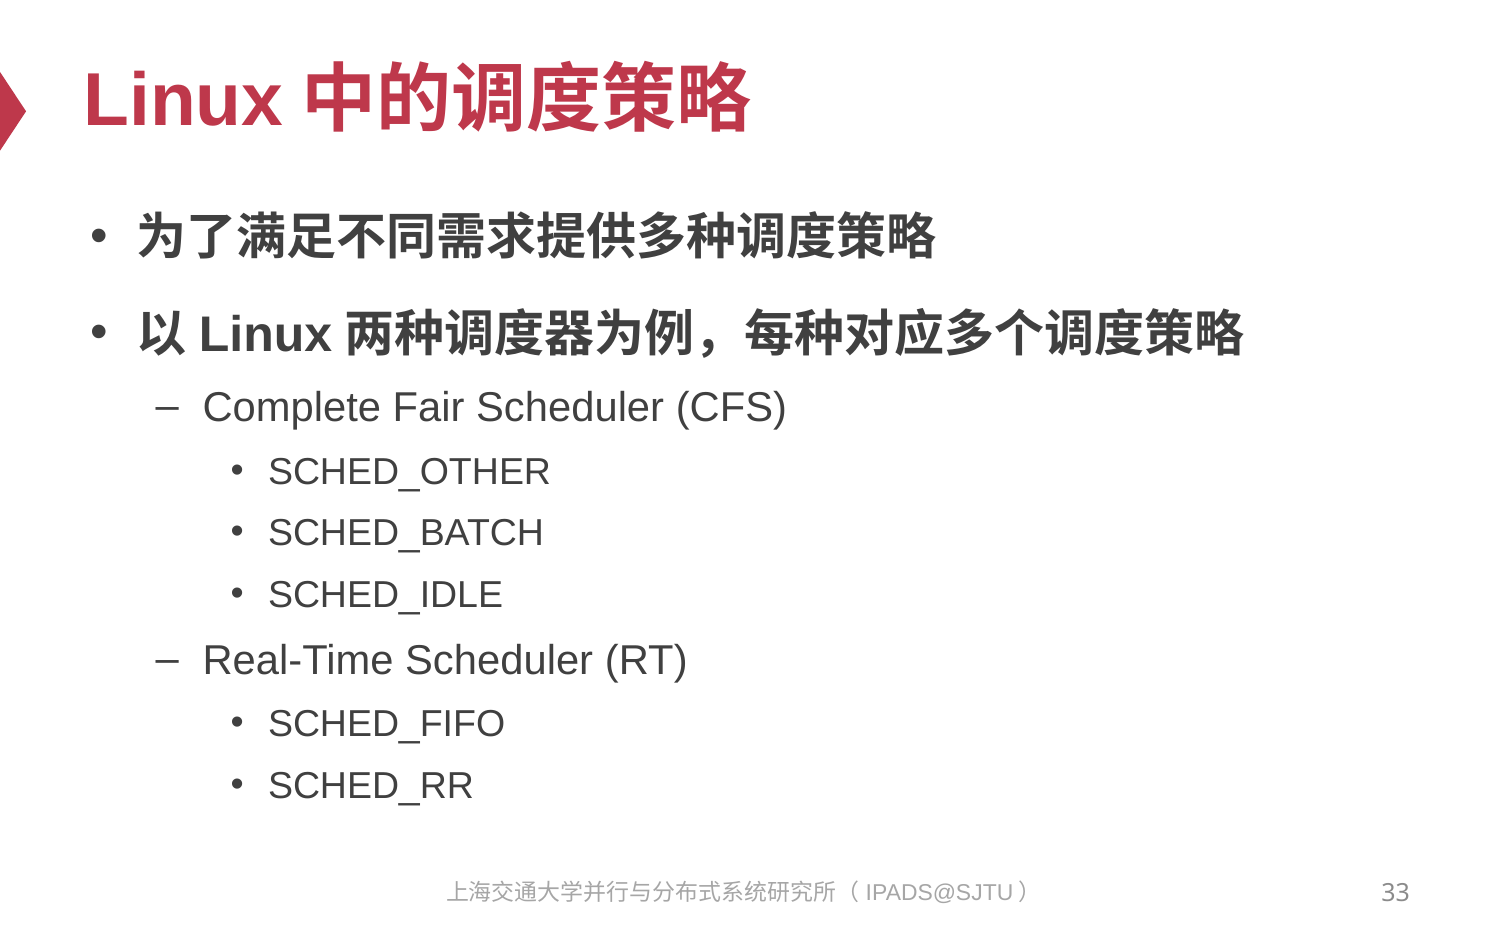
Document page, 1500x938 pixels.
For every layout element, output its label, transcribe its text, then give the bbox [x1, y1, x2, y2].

slide_number 33 [1074, 868, 1425, 919]
title Linux中的调度策略 [68, 21, 1419, 169]
list 为了满足不同需求提供多种调度策略 以Linux两种调度器为例，每种对应多个调度策略 Complete Fair Scheduler (CFS) SCHED_OTHER SCHED_BATCH SCHED_IDLE Real-Time Scheduler (RT) SCHED_FIFO SCHED_RR [75, 185, 1425, 838]
footer 上海交通大学并行与分布式系统研究所（IPADS@SJTU） [418, 870, 1069, 921]
